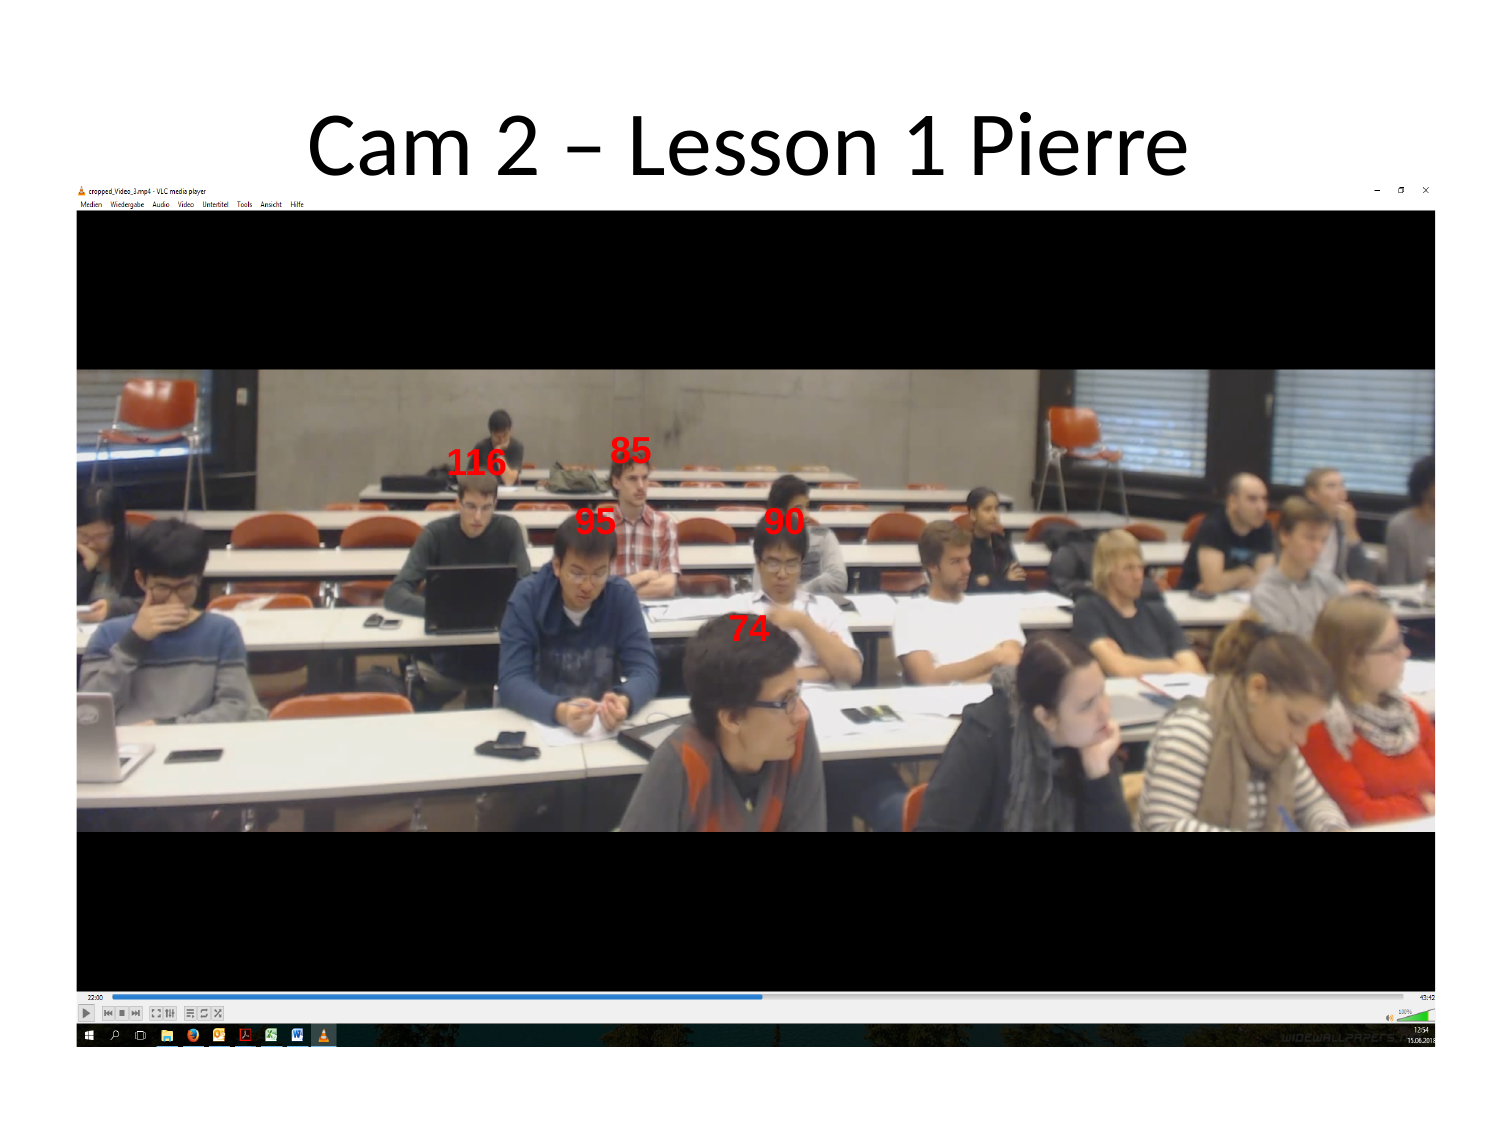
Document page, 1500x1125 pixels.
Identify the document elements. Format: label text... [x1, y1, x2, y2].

picture [76, 184, 1436, 1047]
title Cam 2 – Lesson 1 Pierre [75, 45, 1425, 183]
